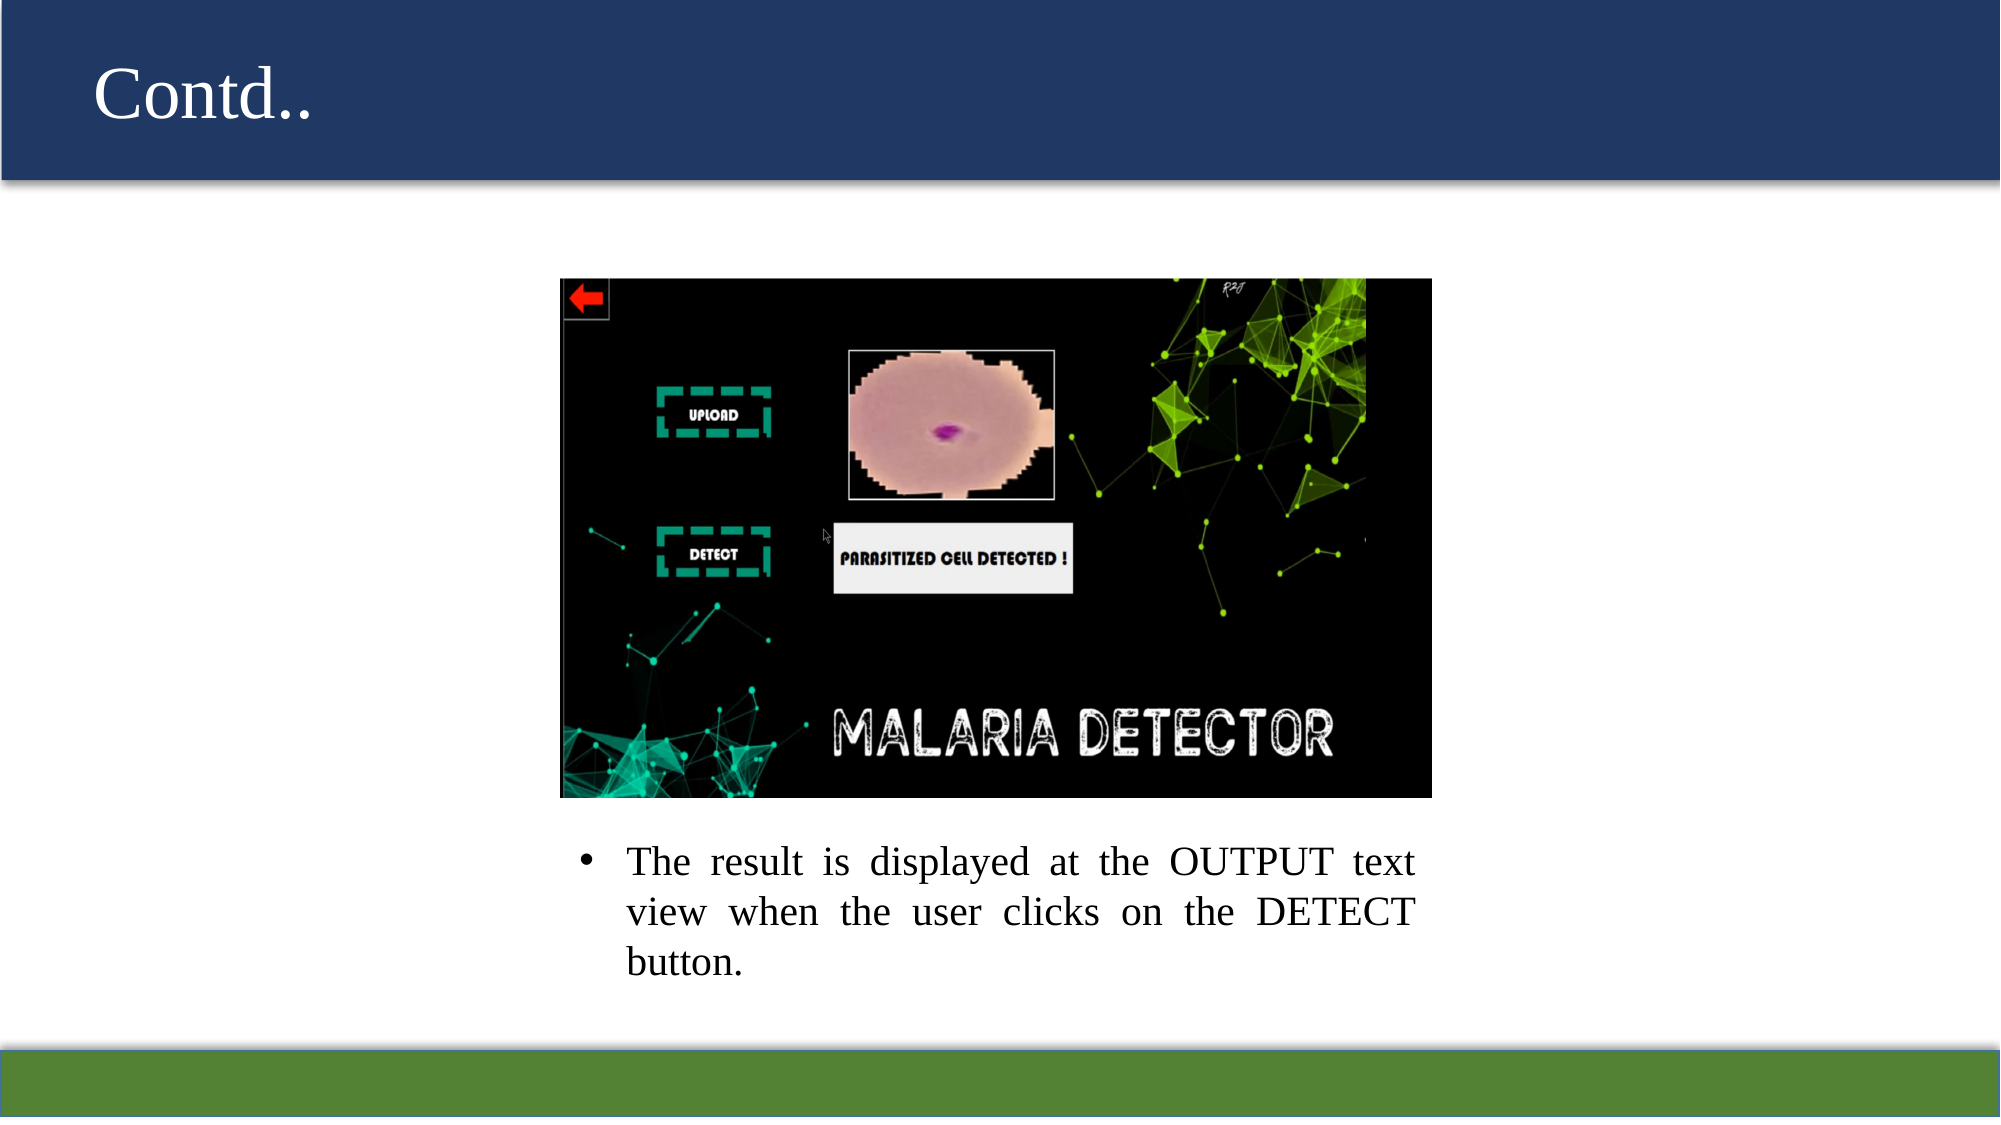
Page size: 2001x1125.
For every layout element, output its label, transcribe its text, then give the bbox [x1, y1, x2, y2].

picture [560, 278, 1432, 798]
slide_number [1412, 1042, 1863, 1103]
text_box Contd.. [78, 36, 1204, 142]
text_box [0, 1050, 2000, 1117]
text_box The result is displayed at the OUTPUT text view when the user clicks on the DETECT button. [564, 826, 1431, 992]
slide_number [137, 1042, 588, 1103]
text_box [1, 0, 2000, 181]
